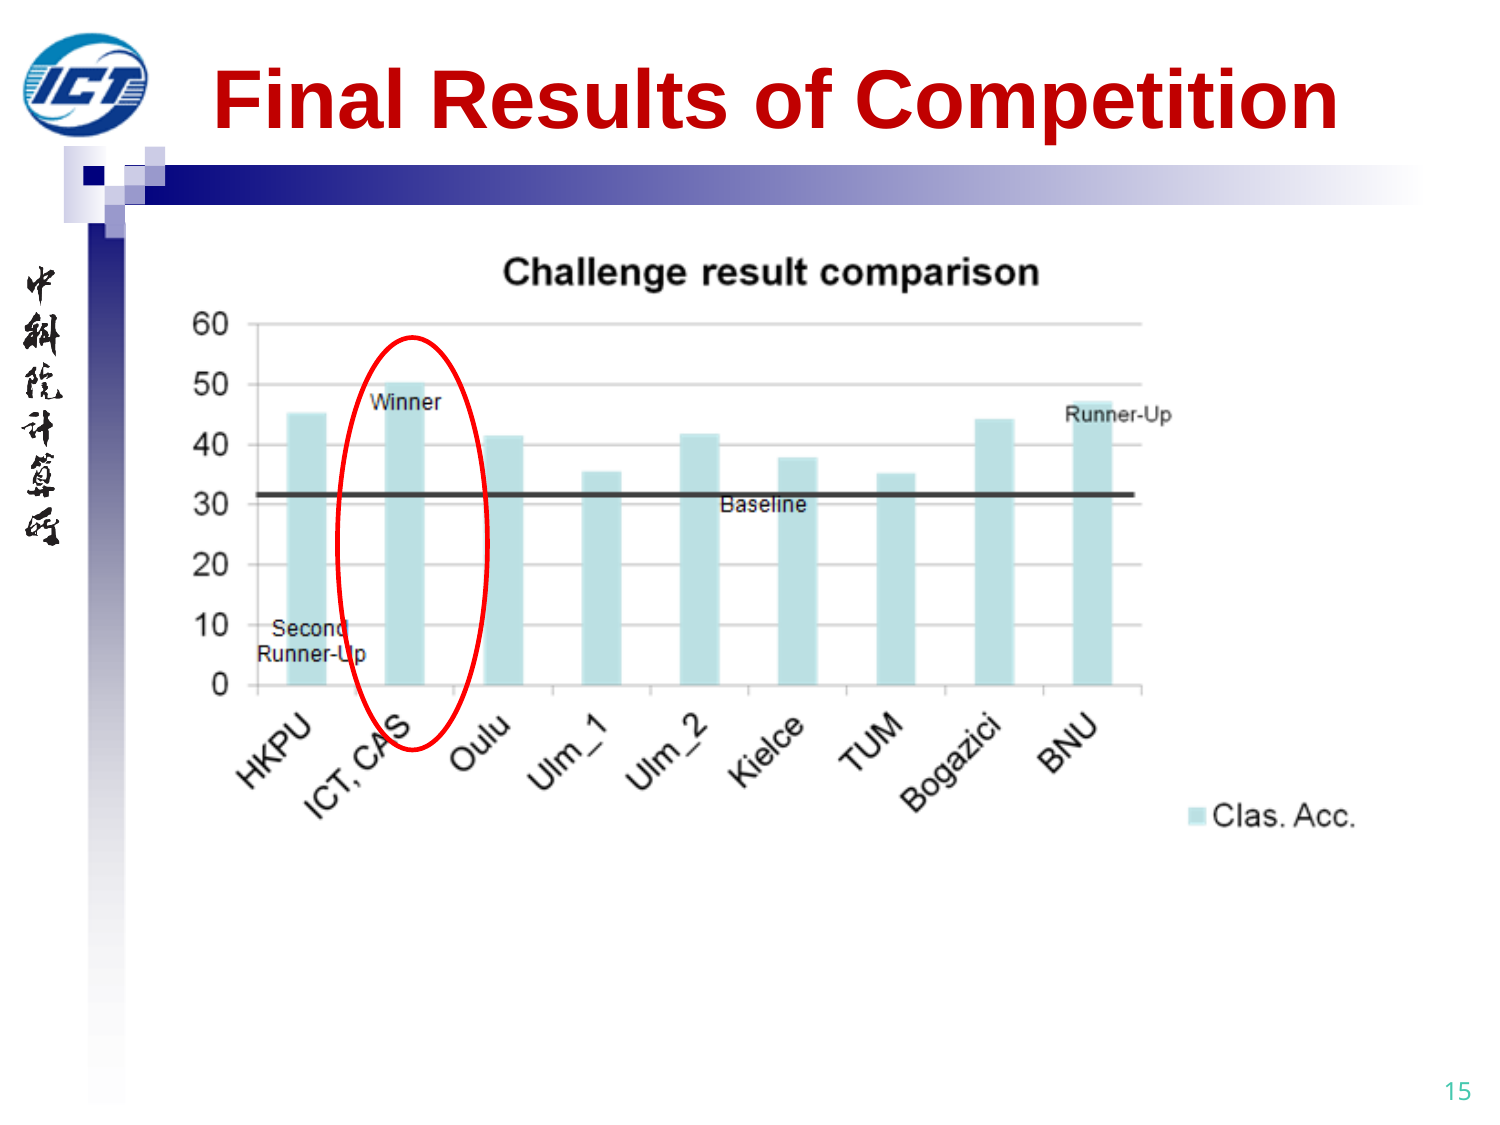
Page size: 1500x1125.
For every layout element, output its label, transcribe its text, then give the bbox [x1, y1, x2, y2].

slide_number 15 [1136, 1073, 1488, 1118]
title Final Results of Competition [197, 40, 1488, 150]
picture [21, 265, 63, 546]
picture [87, 221, 126, 1120]
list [149, 237, 1381, 850]
picture [13, 31, 158, 147]
